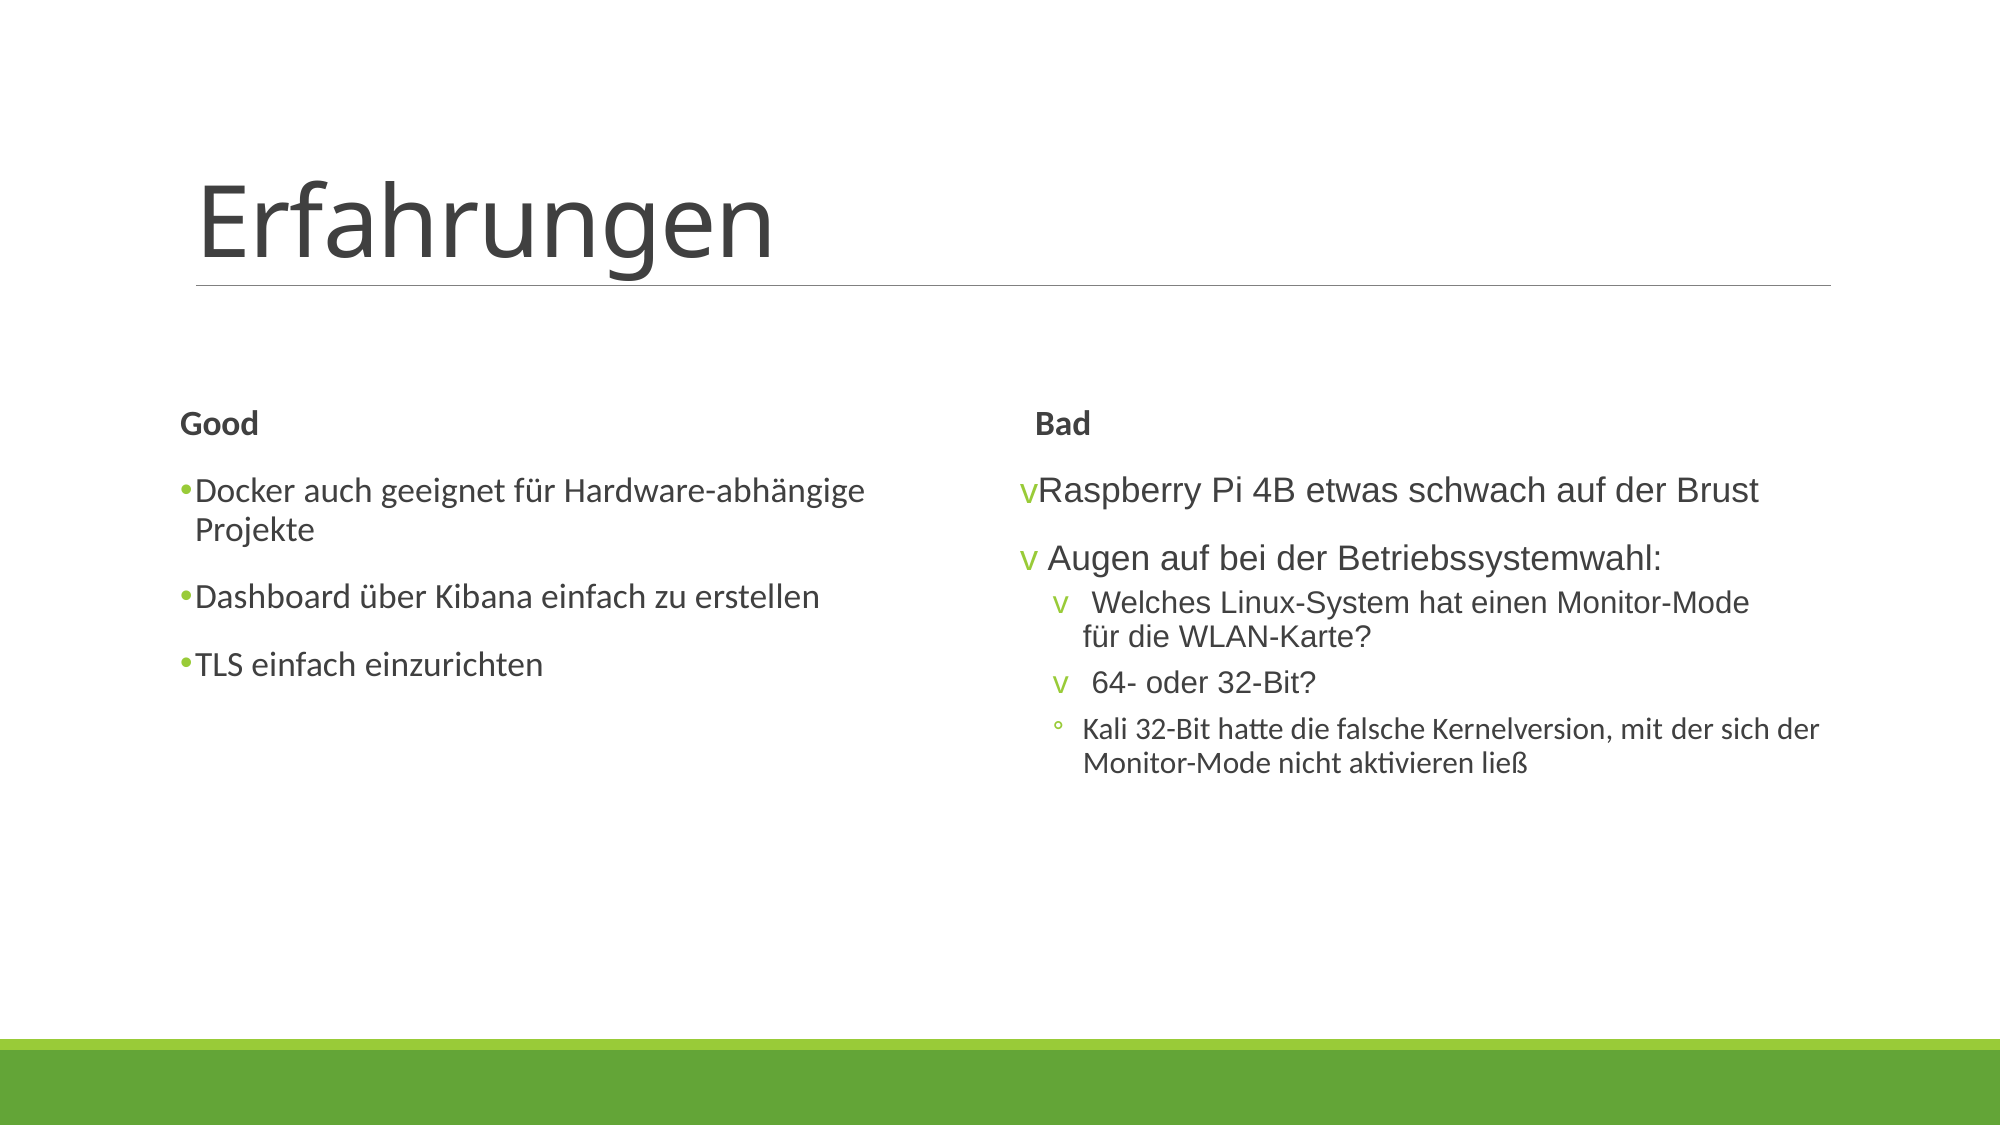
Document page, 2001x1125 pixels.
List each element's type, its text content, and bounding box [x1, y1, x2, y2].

list Good Docker auch geeignet für Hardware-abhängige Projekte Dashboard über Kibana einfach zu erstellen TLS einfach einzurichten [180, 397, 990, 1060]
list Bad Raspberry Pi 4B etwas schwach auf der Brust Augen auf bei der Betriebssystemwahl: Welches Linux-System hat einen Monitor-Mode für die WLAN-Karte? 64- oder 32-Bit? Kali 32-Bit hatte die falsche Kernelversion, mit der sich der Monitor-Mode nicht aktivieren ließ [1020, 397, 1830, 1060]
title Erfahrungen [180, 47, 1830, 285]
